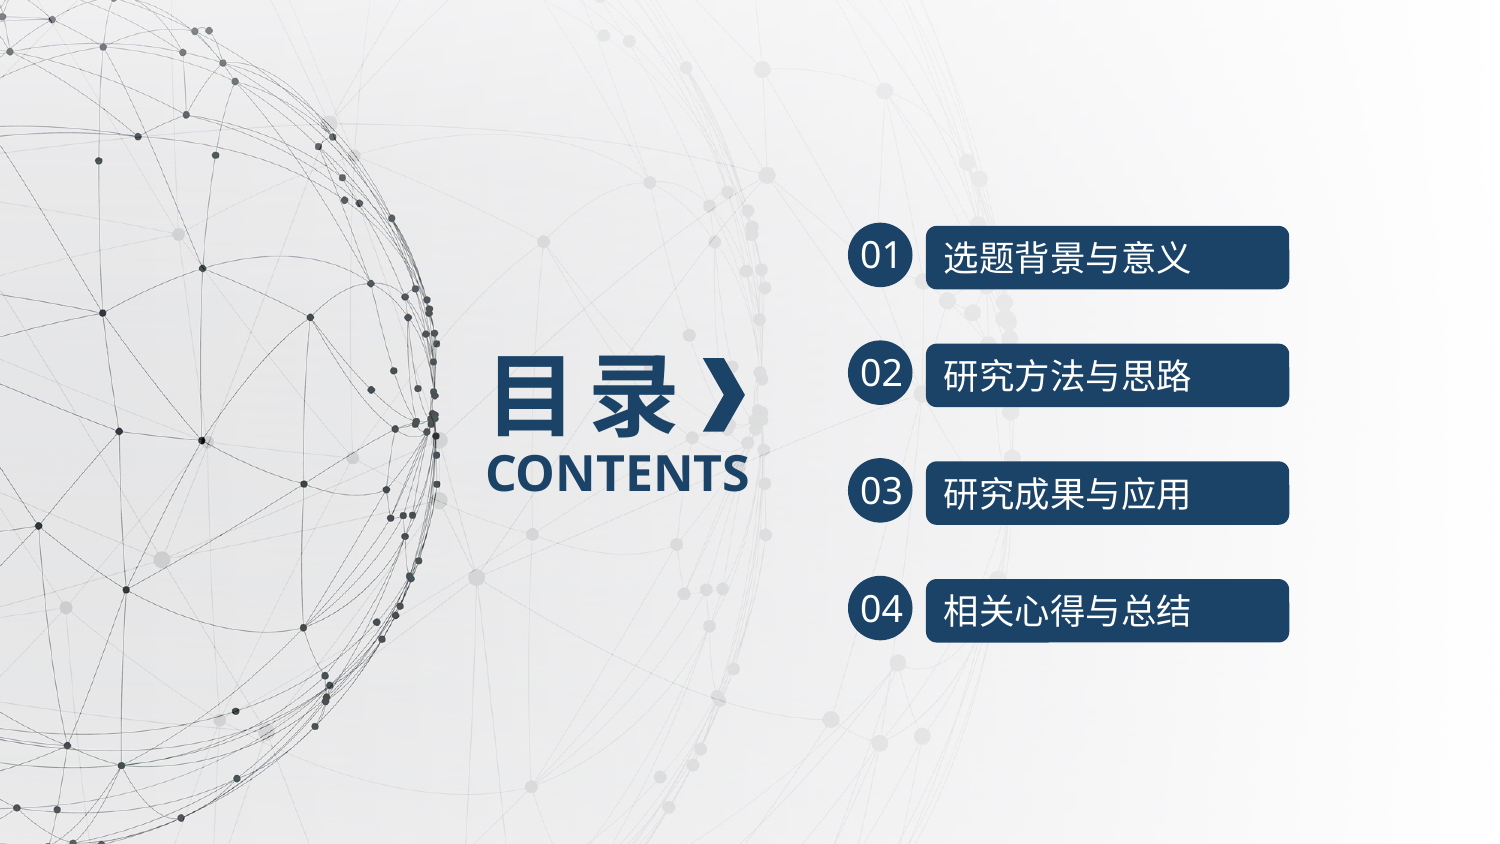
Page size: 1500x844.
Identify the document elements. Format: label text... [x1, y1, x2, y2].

text_box CONTENTS [470, 433, 817, 509]
text_box 目 录 [470, 330, 823, 455]
picture [0, 0, 1500, 844]
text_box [842, 222, 921, 288]
text_box 研究成果与应用 [925, 461, 1290, 525]
text_box [701, 357, 747, 433]
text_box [842, 575, 921, 641]
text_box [842, 340, 921, 405]
text_box 相关心得与总结 [925, 579, 1290, 643]
text_box 研究方法与思路 [925, 343, 1290, 408]
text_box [842, 458, 921, 523]
text_box 选题背景与意义 [925, 225, 1290, 290]
